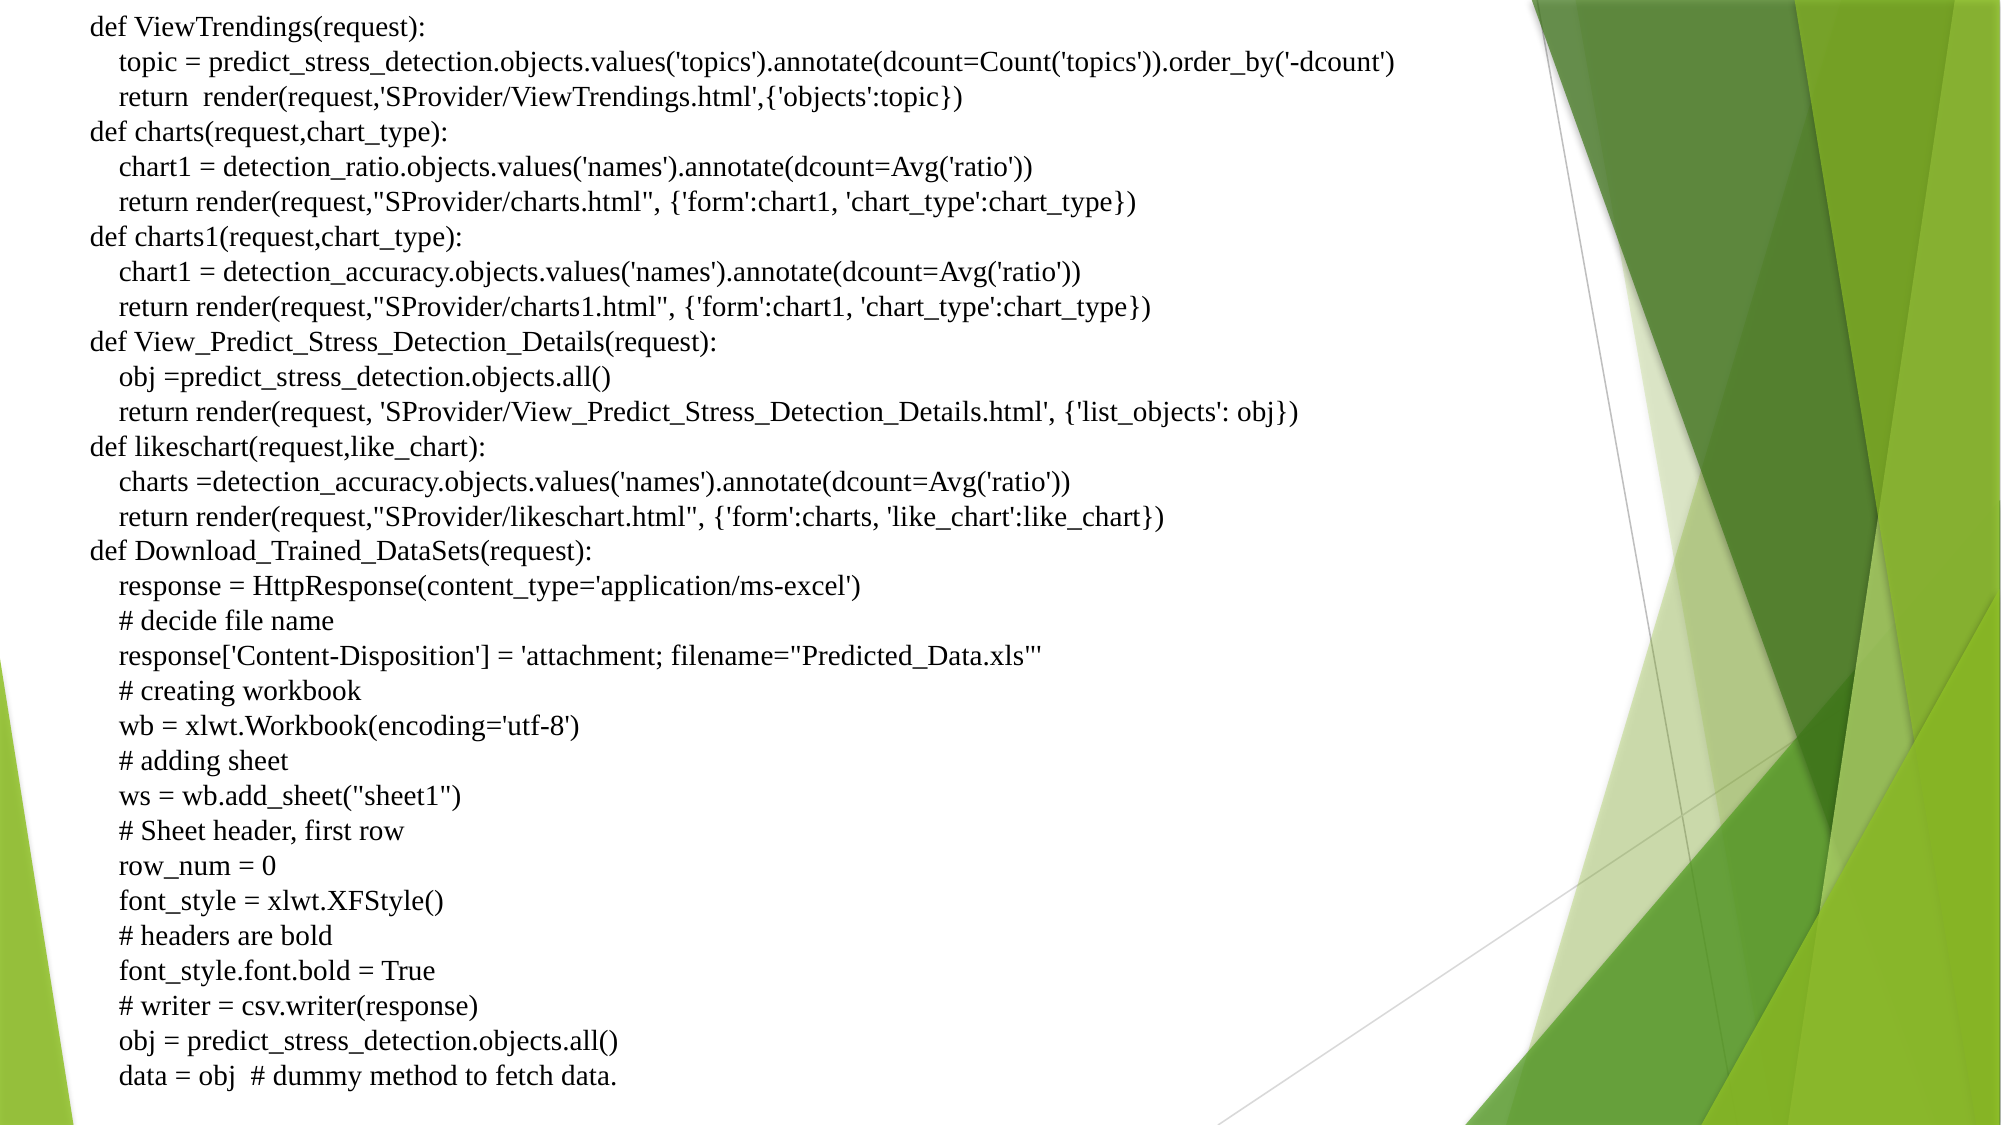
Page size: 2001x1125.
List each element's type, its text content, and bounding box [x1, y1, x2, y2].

text_box def ViewTrendings(request): topic = predict_stress_detection.objects.values('topics').annotate(dcount=Count('topics')).order_by('-dcount') return render(request,'SProvider/ViewTrendings.html',{'objects':topic}) def charts(request,chart_type): chart1 = detection_ratio.objects.values('names').annotate(dcount=Avg('ratio')) return render(request,"SProvider/charts.html", {'form':chart1, 'chart_type':chart_type}) def charts1(request,chart_type): chart1 = detection_accuracy.objects.values('names').annotate(dcount=Avg('ratio')) return render(request,"SProvider/charts1.html", {'form':chart1, 'chart_type':chart_type}) def View_Predict_Stress_Detection_Details(request): obj =predict_stress_detection.objects.all() return render(request, 'SProvider/View_Predict_Stress_Detection_Details.html', {'list_objects': obj}) def likeschart(request,like_chart): charts =detection_accuracy.objects.values('names').annotate(dcount=Avg('ratio')) return render(request,"SProvider/likeschart.html", {'form':charts, 'like_chart':like_chart}) def Download_Trained_DataSets(request): response = HttpResponse(content_type='application/ms-excel') # decide file name response['Content-Disposition'] = 'attachment; filename="Predicted_Data.xls"' # creating workbook wb = xlwt.Workbook(encoding='utf-8') # adding sheet ws = wb.add_sheet("sheet1") # Sheet header, first row row_num = 0 font_style = xlwt.XFStyle() # headers are bold font_style.font.bold = True # writer = csv.writer(response) obj = predict_stress_detection.objects.all() data = obj # dummy method to fetch data. [74, 0, 1502, 1099]
